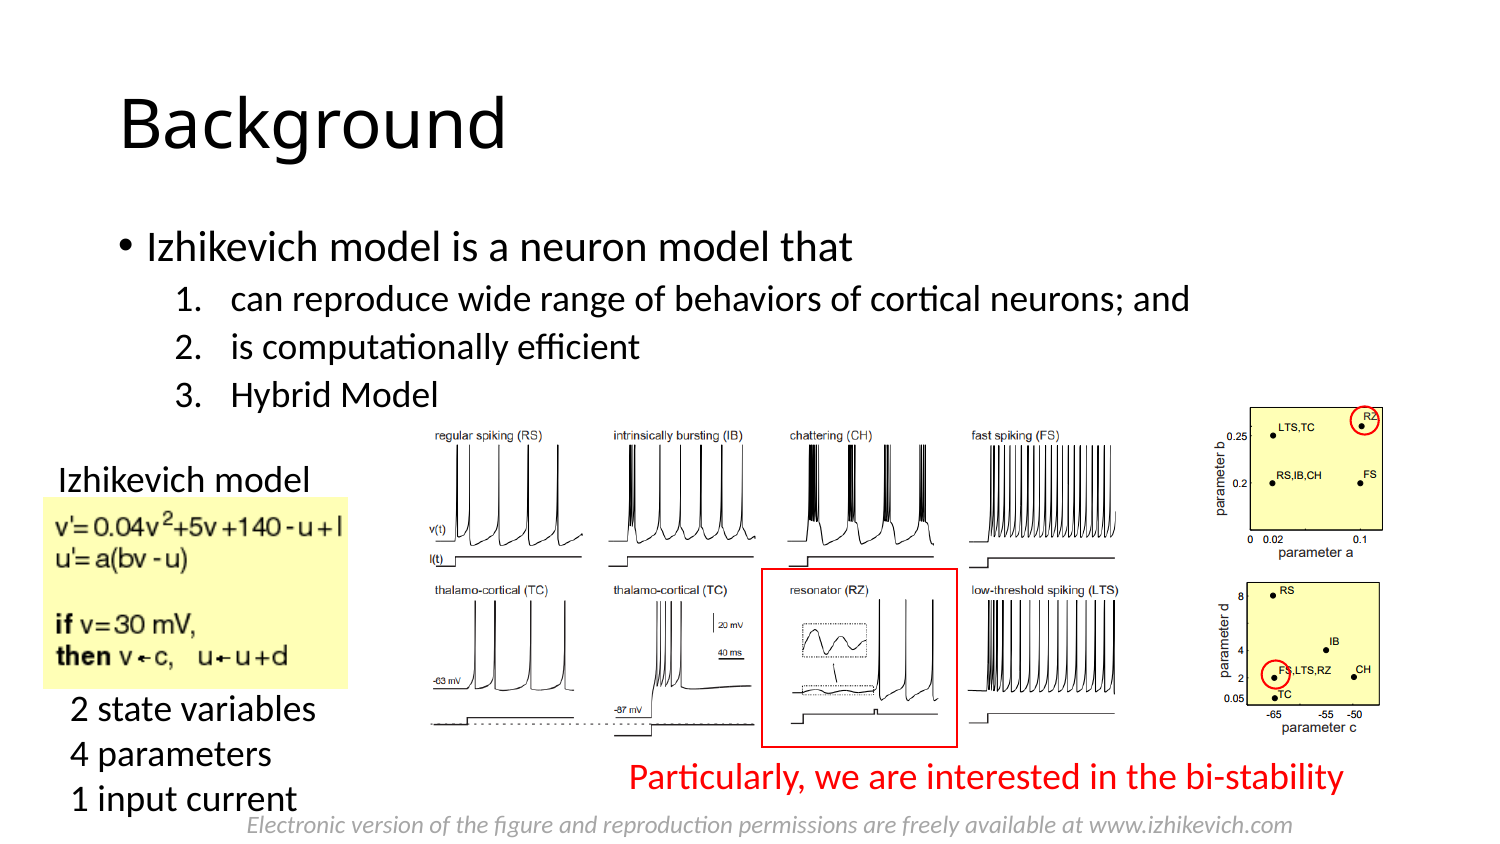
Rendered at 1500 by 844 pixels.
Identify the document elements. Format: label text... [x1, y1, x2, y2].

title Background [103, 44, 1397, 208]
picture [1201, 394, 1397, 744]
picture [412, 411, 609, 747]
text_box Izhikevich model [42, 440, 396, 498]
list Izhikevich model is a neuron model that can reproduce wide range of behaviors of cortical neurons; and is computationally efficient Hybrid Model [103, 216, 1397, 752]
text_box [609, 406, 1379, 805]
picture [43, 497, 348, 689]
text_box 2 state variables 4 parameters 1 input current [55, 689, 332, 827]
text_box Electronic version of the figure and reproduction permissions are freely available at www.izhikevich.com [231, 801, 1311, 844]
